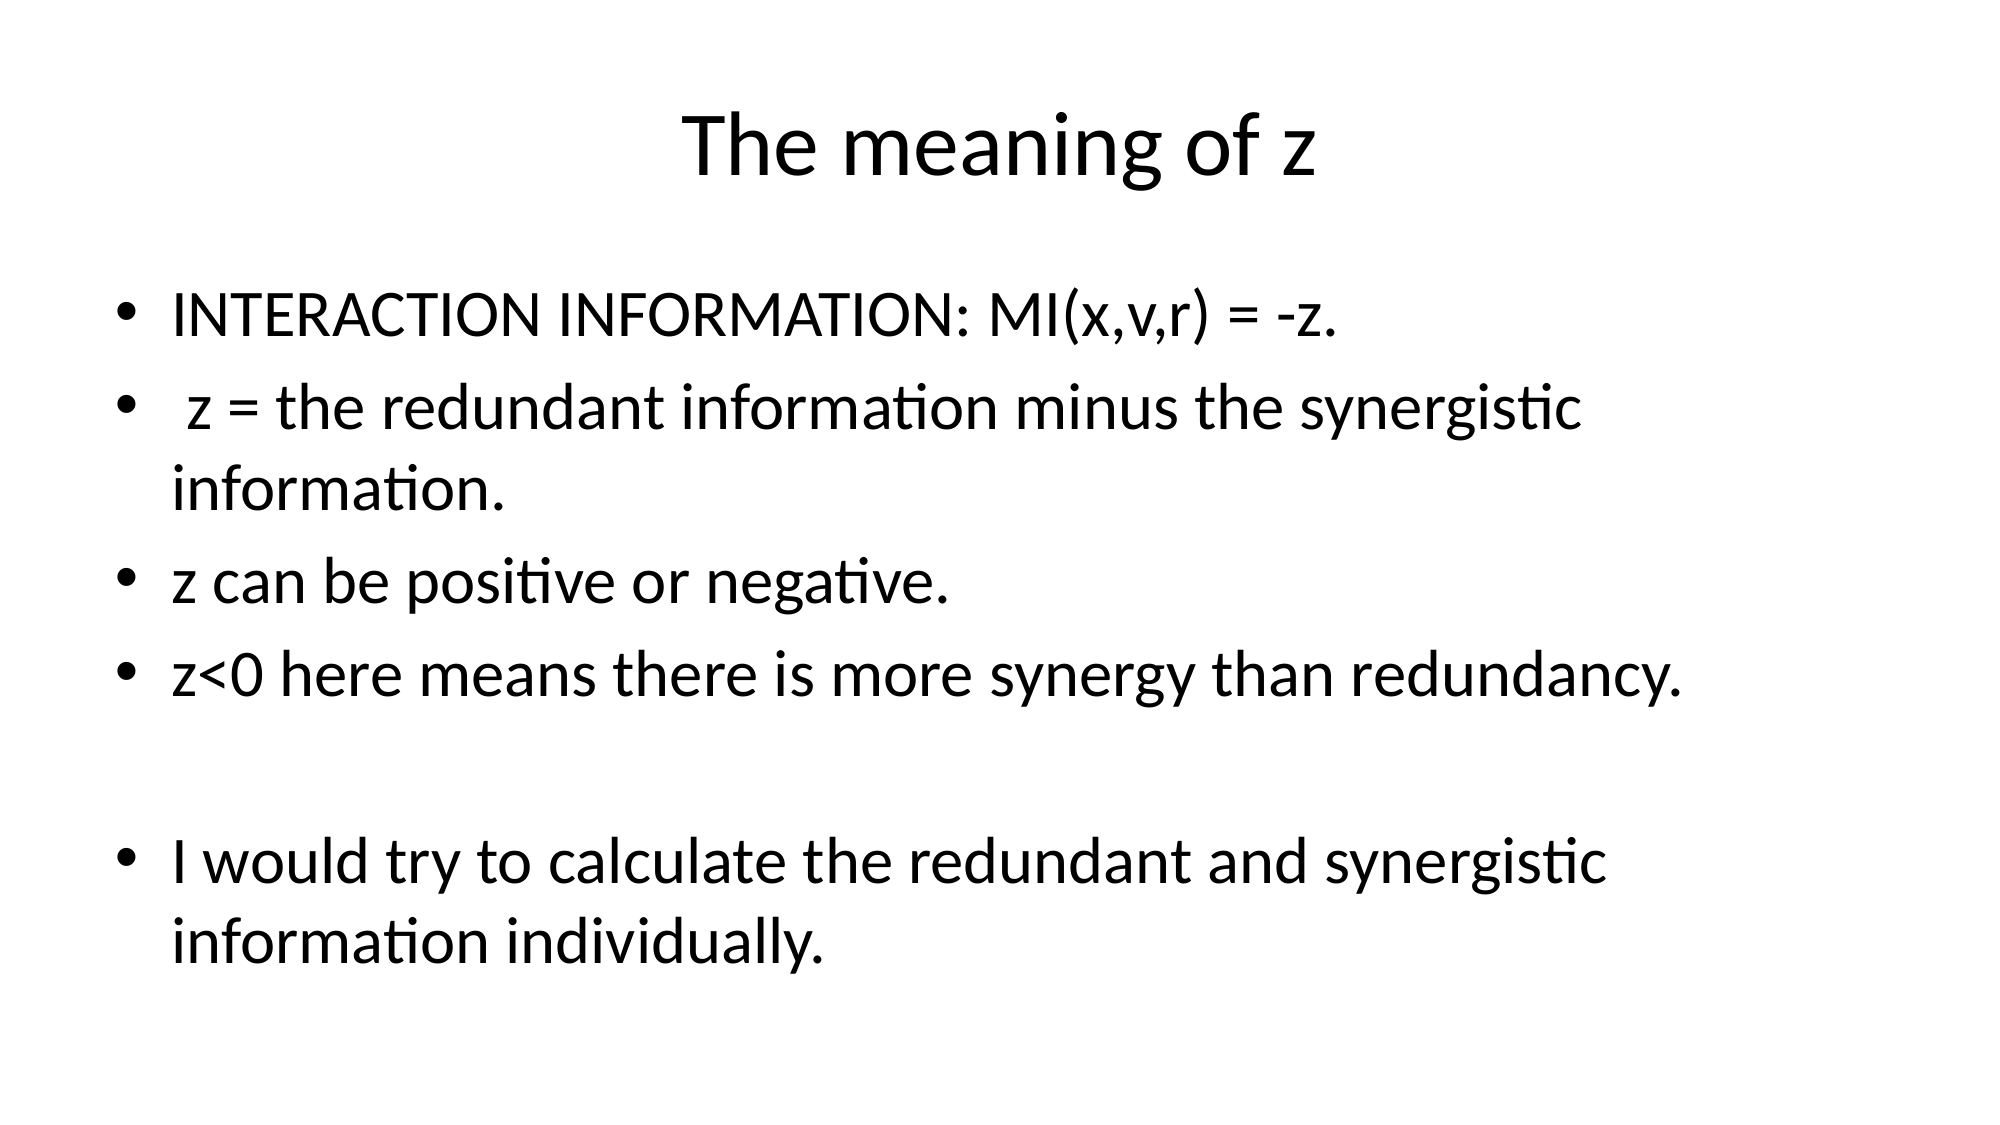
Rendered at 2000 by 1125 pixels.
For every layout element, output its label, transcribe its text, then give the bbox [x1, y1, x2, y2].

list INTERACTION INFORMATION: MI(x,v,r) = -z. z = the redundant information minus the synergistic information. z can be positive or negative. z<0 here means there is more synergy than redundancy. I would try to calculate the redundant and synergistic information individually. [99, 262, 1900, 1005]
title The meaning of z [99, 45, 1900, 233]
